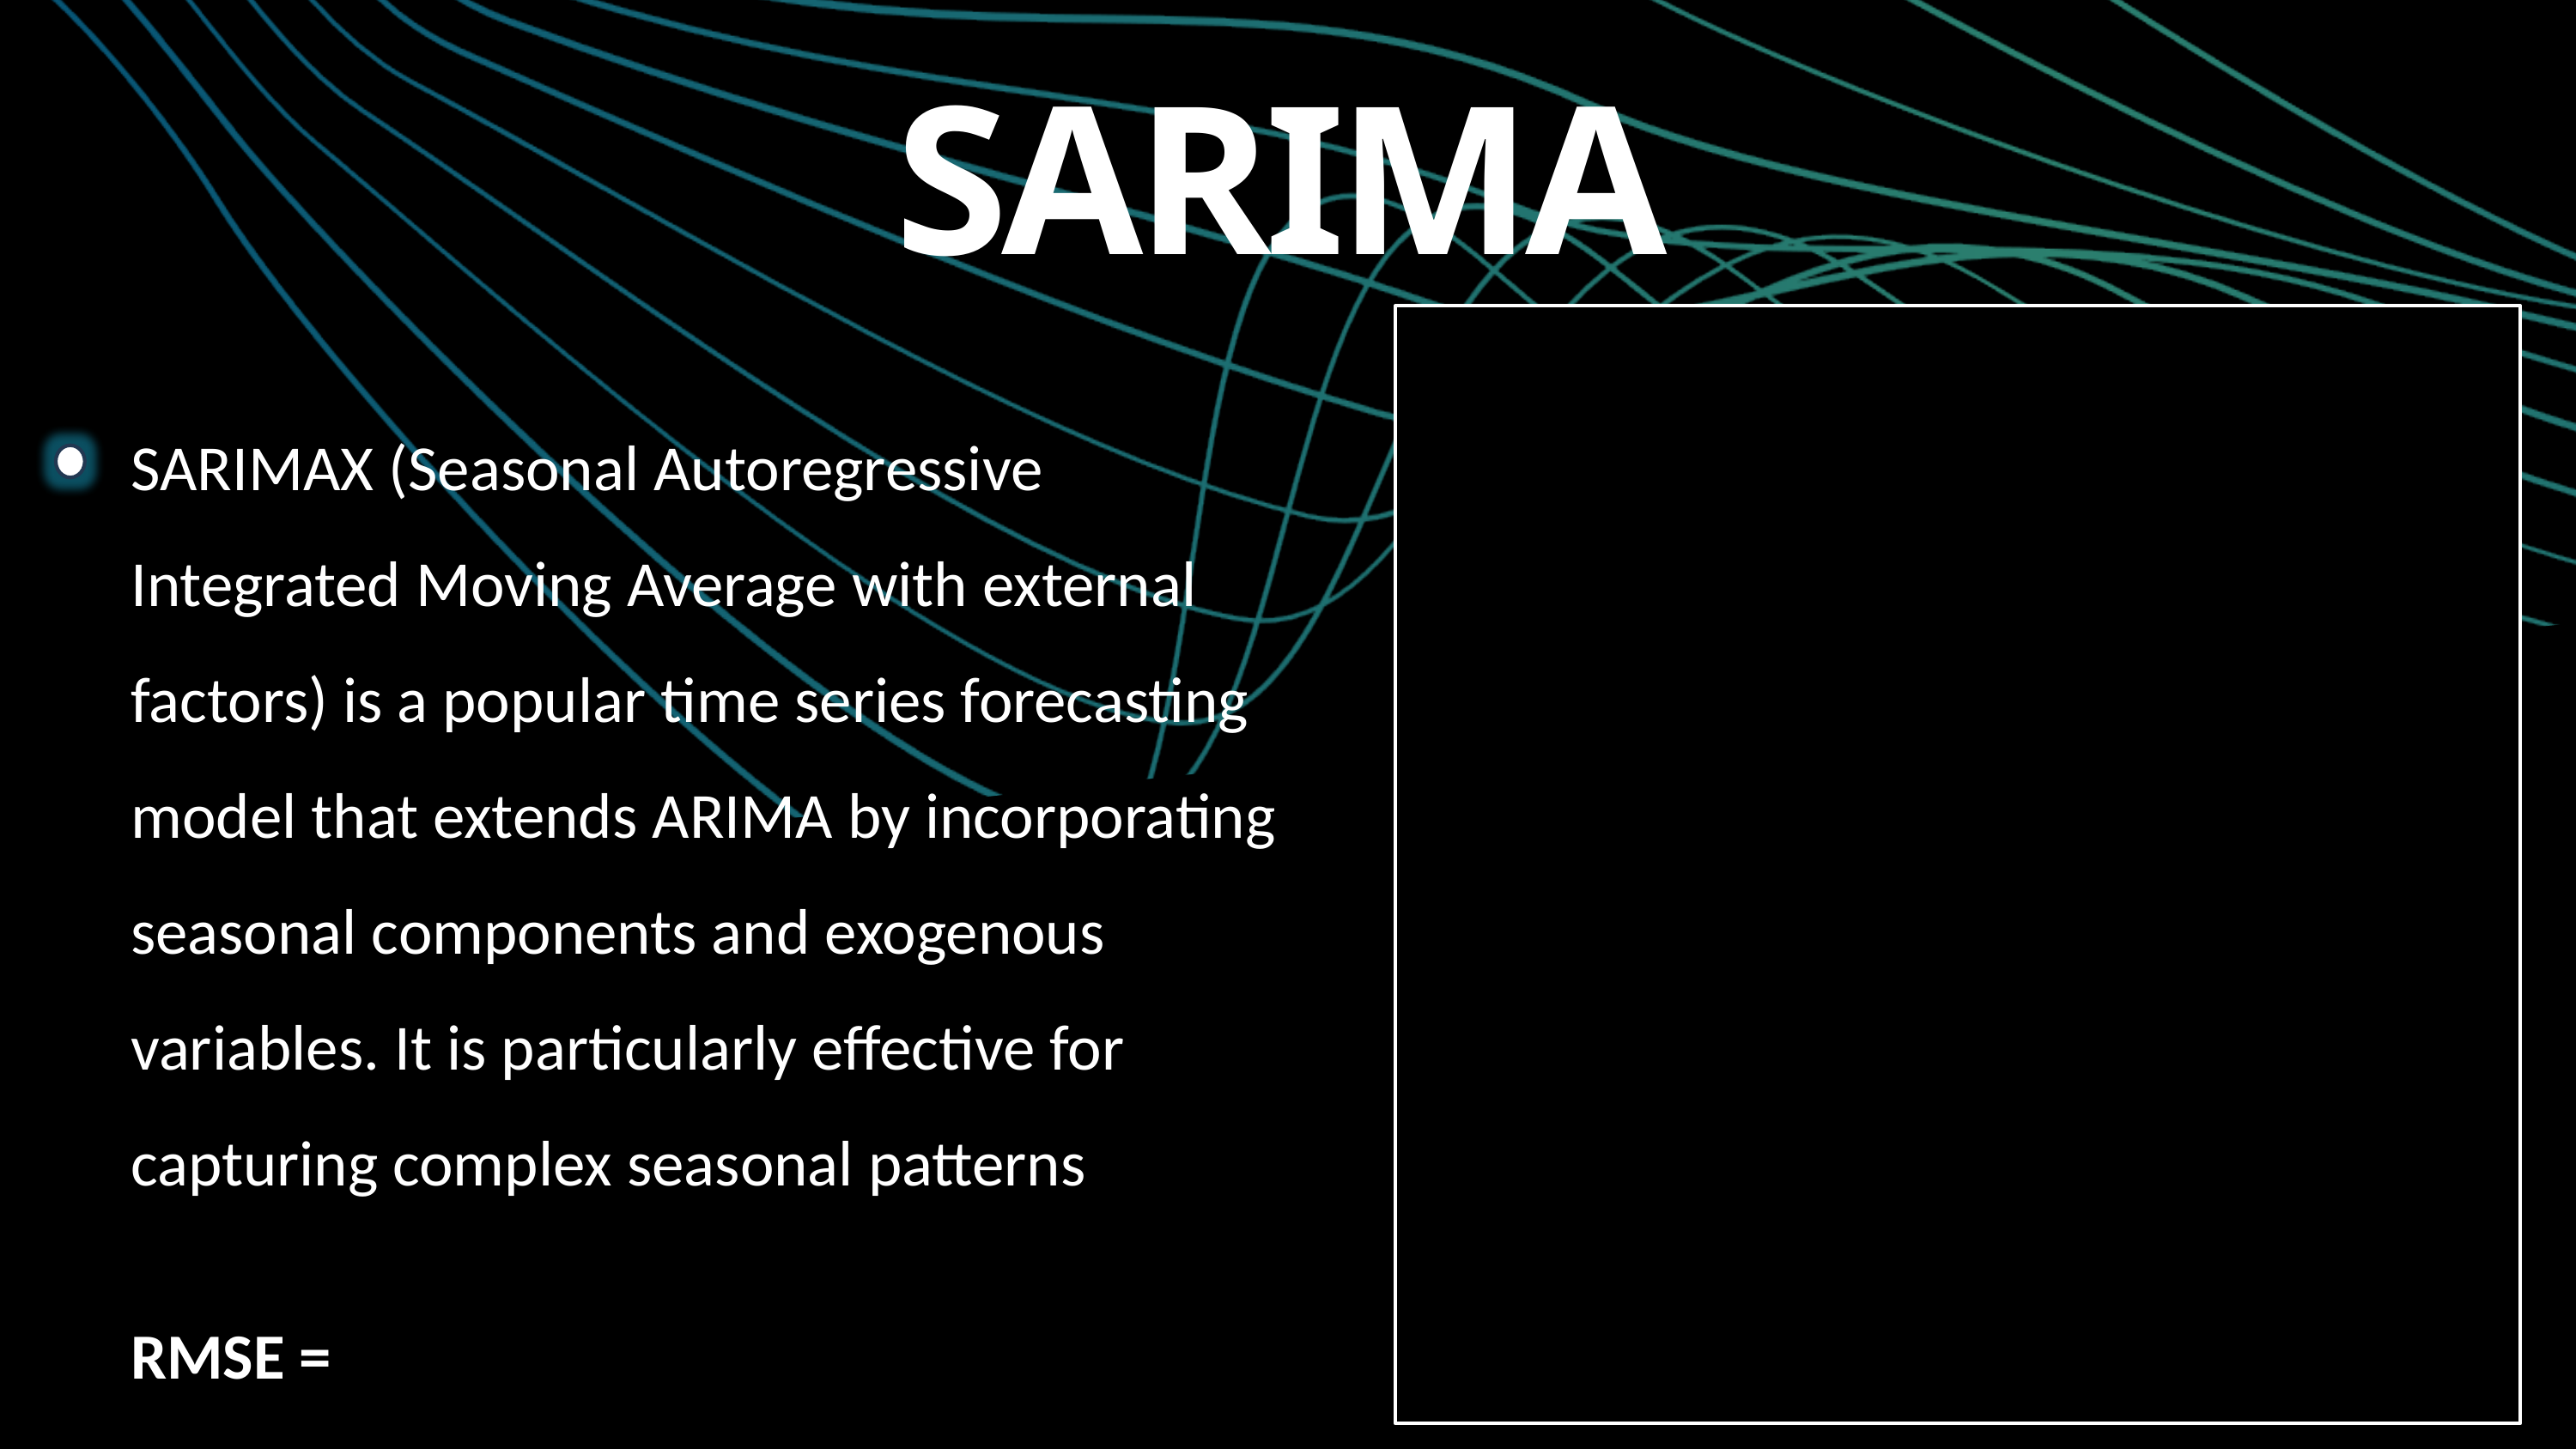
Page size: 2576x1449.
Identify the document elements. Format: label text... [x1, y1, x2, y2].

text_box [53, 443, 87, 480]
text_box [1394, 304, 2522, 1425]
text_box [0, 0, 2576, 905]
text_box SARIMAX (Seasonal Autoregressive Integrated Moving Average with external factors) is a popular time series forecasting model that extends ARIMA by incorporating seasonal components and exogenous variables. It is particularly effective for capturing complex seasonal patterns RMSE = [118, 380, 1321, 1437]
text_box SARIMA [0, 37, 2567, 296]
